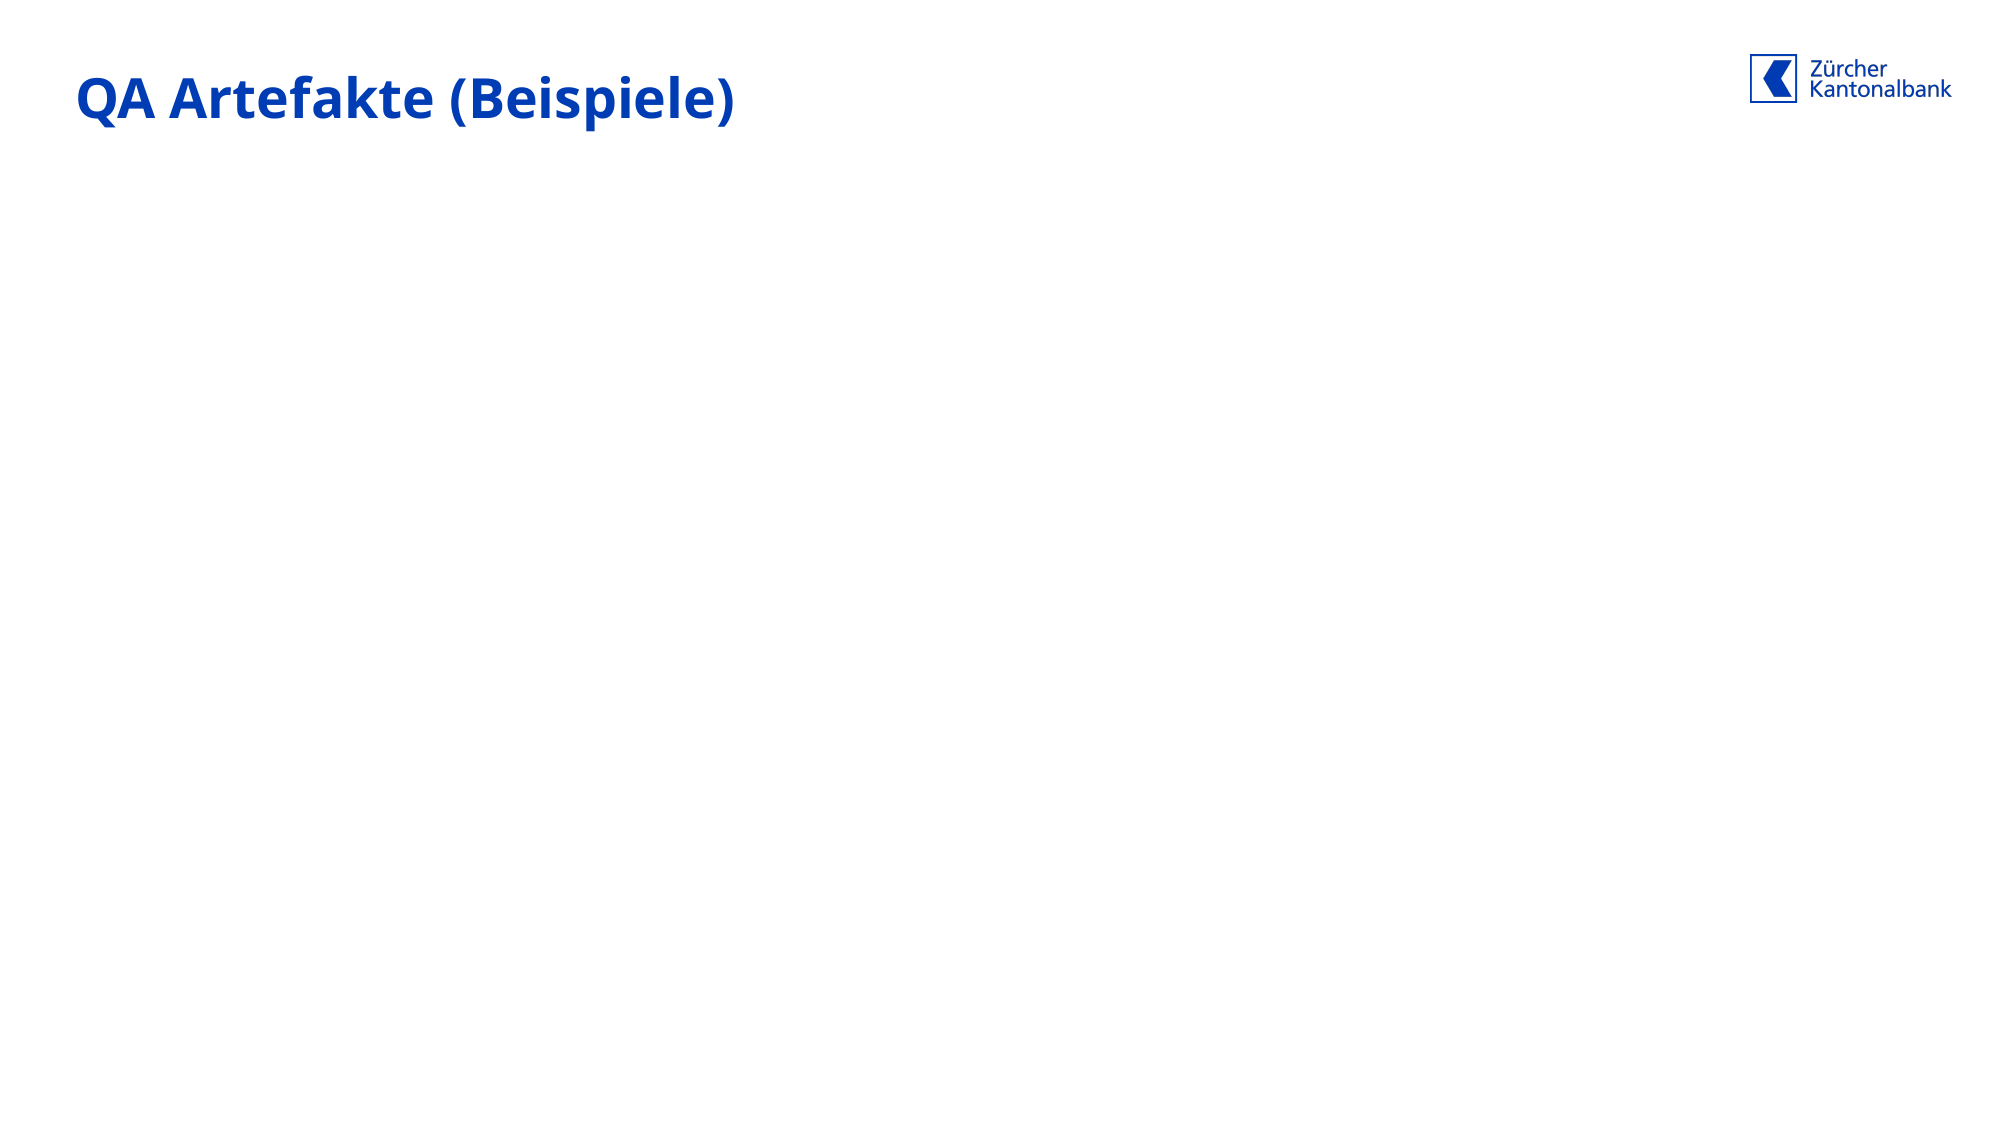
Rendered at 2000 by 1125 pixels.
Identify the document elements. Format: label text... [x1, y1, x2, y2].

title QA Artefakte (Beispiele) [75, 67, 1771, 239]
picture [1750, 54, 1952, 103]
